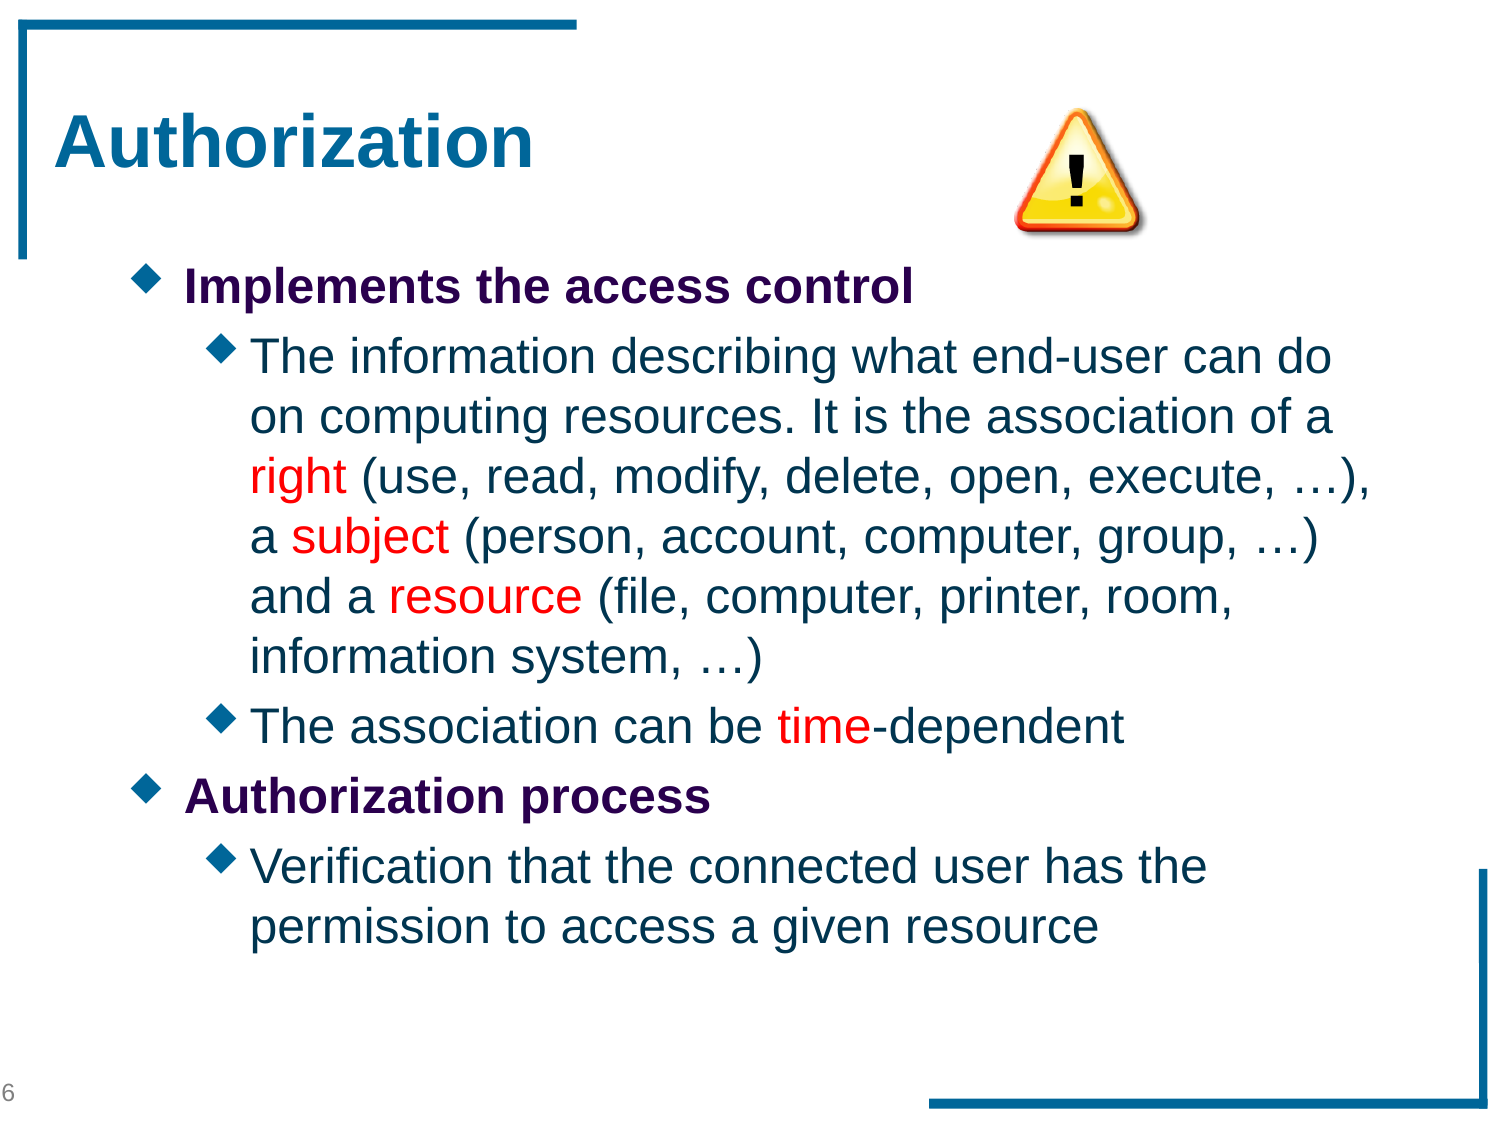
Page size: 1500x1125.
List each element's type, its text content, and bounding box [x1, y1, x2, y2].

list Implements the access control The information describing what end-user can do on computing resources. It is the association of a right (use, read, modify, delete, open, execute, …), a subject (person, account, computer, group, …) and a resource (file, computer, printer, room, information system, …) The association can be time-dependent Authorization process Verification that the connected user has the permission to access a given resource [112, 245, 1388, 975]
picture [1003, 101, 1152, 250]
title Authorization [37, 32, 1500, 243]
